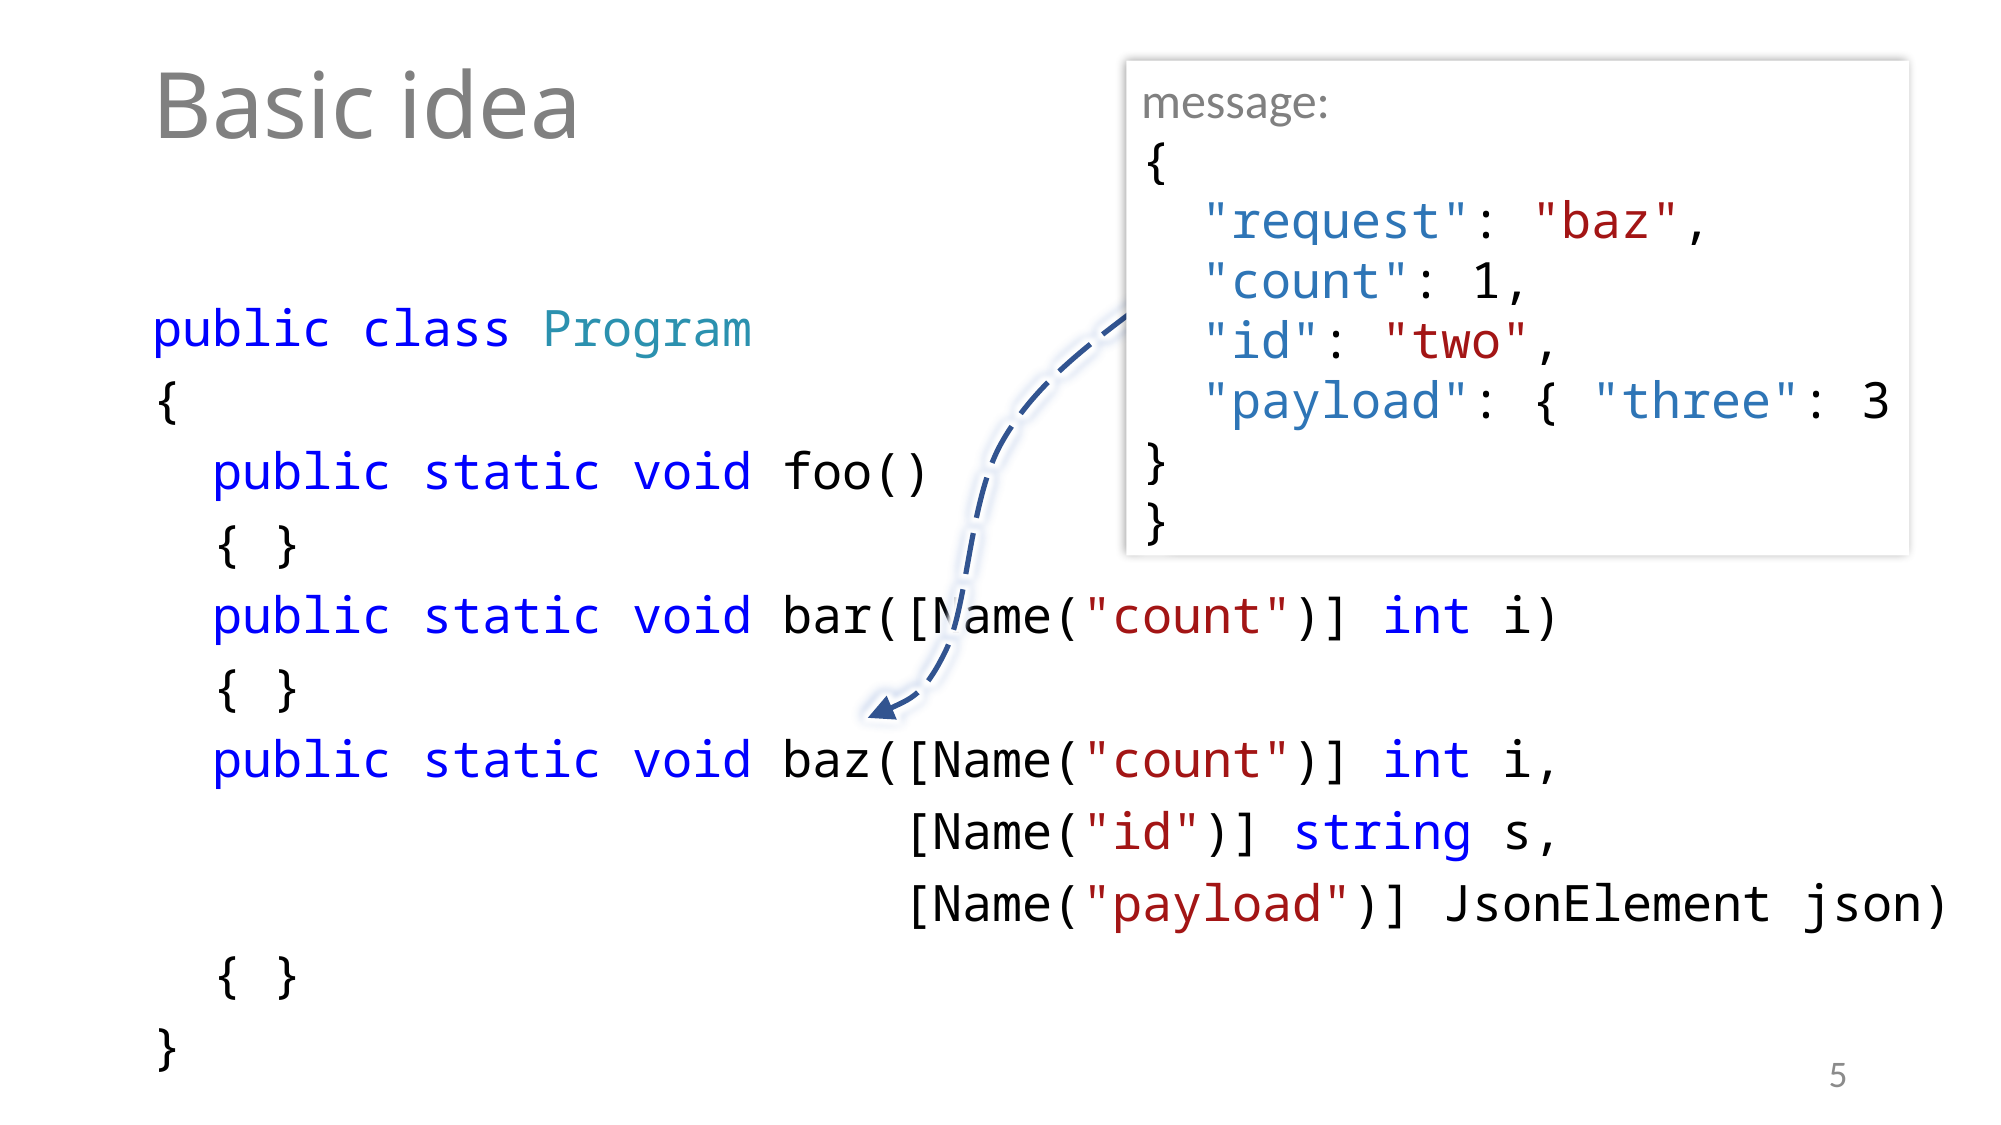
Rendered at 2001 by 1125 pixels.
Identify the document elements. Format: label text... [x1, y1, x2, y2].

text_box message: { "request": "baz", "count": 1, "id": "two", "payload": { "three": 3 } } [1126, 60, 1910, 556]
title Basic idea [137, 0, 1863, 217]
text_box [867, 322, 1118, 720]
slide_number 5 [1412, 1042, 1863, 1103]
list public class Program { public static void foo() { } public static void bar([Name("count")] int i) { } public static void baz([Name("count")] int i, [Name("id")] string s, [Name("payload")] JsonElement json) { } } [137, 217, 2000, 1125]
